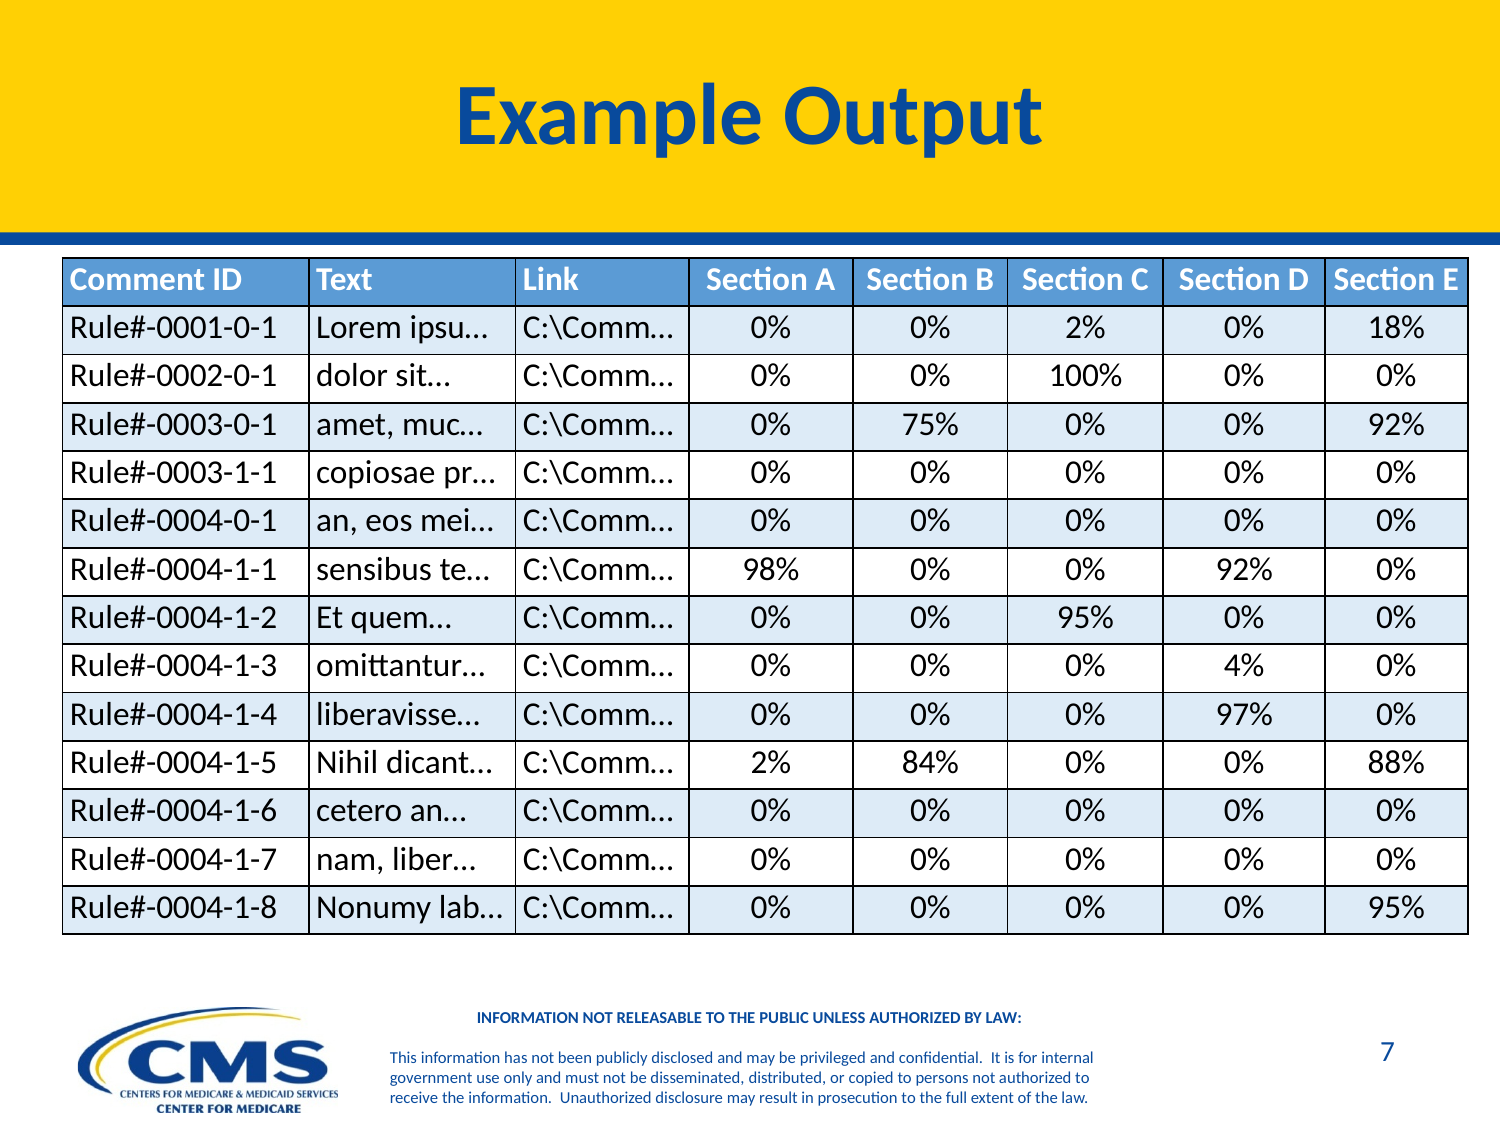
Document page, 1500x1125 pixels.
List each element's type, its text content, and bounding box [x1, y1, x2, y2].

table_cell 0% [1164, 355, 1324, 402]
table_cell 0% [854, 790, 1007, 837]
table_cell 0% [1164, 452, 1324, 498]
table_cell 0% [1164, 597, 1324, 643]
table_cell Rule#-0001-0-1 [63, 307, 308, 354]
table_cell C:\Comm… [516, 452, 688, 498]
table_cell 88% [1326, 742, 1467, 788]
table_cell 0% [1326, 500, 1467, 547]
table_cell C:\Comm… [516, 742, 688, 788]
table_header Comment ID [63, 259, 308, 305]
table_cell 0% [1326, 452, 1467, 498]
table_cell 0% [1164, 790, 1324, 837]
table_cell 97% [1164, 693, 1324, 740]
table_cell 0% [1164, 307, 1324, 354]
table_cell Rule#-0004-1-5 [63, 742, 308, 788]
table_cell Nihil dicant… [310, 742, 515, 788]
table_cell 0% [1326, 790, 1467, 837]
table_cell C:\Comm… [516, 838, 688, 885]
table_cell 0% [1326, 597, 1467, 643]
table_cell 4% [1164, 645, 1324, 692]
table_cell 0% [1326, 693, 1467, 740]
table_header Section A [690, 259, 852, 305]
table_cell 0% [690, 838, 852, 885]
table_cell 98% [690, 549, 852, 595]
table_cell 0% [1008, 404, 1162, 450]
table_cell 0% [690, 645, 852, 692]
table_cell Et quem… [310, 597, 515, 643]
table_cell 0% [1164, 742, 1324, 788]
table_cell 0% [1008, 693, 1162, 740]
picture [77, 1007, 338, 1113]
table_cell Rule#-0002-0-1 [63, 355, 308, 402]
table_cell 0% [1164, 838, 1324, 885]
table_cell C:\Comm… [516, 307, 688, 354]
table_cell 0% [854, 887, 1007, 933]
table_cell 0% [690, 887, 852, 933]
table_cell Rule#-0004-1-3 [63, 645, 308, 692]
table_header Section E [1326, 259, 1467, 305]
table_cell C:\Comm… [516, 790, 688, 837]
table_cell C:\Comm… [516, 404, 688, 450]
table_header Section B [854, 259, 1007, 305]
table_header Section C [1008, 259, 1162, 305]
table_cell 0% [690, 404, 852, 450]
table_cell Rule#-0003-0-1 [63, 404, 308, 450]
table_cell 0% [854, 500, 1007, 547]
title Example Output [0, 0, 1500, 233]
table_cell C:\Comm… [516, 645, 688, 692]
table_cell Rule#-0004-1-2 [63, 597, 308, 643]
table_cell 0% [1326, 645, 1467, 692]
table_cell 0% [1008, 452, 1162, 498]
table_cell Lorem ipsu… [310, 307, 515, 354]
table_cell 0% [1164, 404, 1324, 450]
table_cell 0% [854, 838, 1007, 885]
table_cell liberavisse… [310, 693, 515, 740]
table_cell 92% [1164, 549, 1324, 595]
table_cell sensibus te… [310, 549, 515, 595]
table_cell 0% [690, 790, 852, 837]
table_cell 0% [1164, 500, 1324, 547]
table_cell 0% [690, 500, 852, 547]
table_cell C:\Comm… [516, 693, 688, 740]
table_cell 2% [690, 742, 852, 788]
table_cell C:\Comm… [516, 500, 688, 547]
table_header Section D [1164, 259, 1324, 305]
table_header Link [516, 259, 688, 305]
table_cell 0% [690, 355, 852, 402]
table_cell Nonumy lab… [310, 887, 515, 933]
table_cell Rule#-0003-1-1 [63, 452, 308, 498]
table_cell 0% [1326, 549, 1467, 595]
table_cell 0% [1008, 790, 1162, 837]
table_cell 0% [854, 307, 1007, 354]
table_cell Rule#-0004-1-1 [63, 549, 308, 595]
table_cell omittantur… [310, 645, 515, 692]
table_cell 75% [854, 404, 1007, 450]
table_cell C:\Comm… [516, 887, 688, 933]
table_cell Rule#-0004-1-7 [63, 838, 308, 885]
table_cell 0% [854, 355, 1007, 402]
table_cell 18% [1326, 307, 1467, 354]
table_cell C:\Comm… [516, 549, 688, 595]
table_cell amet, muc… [310, 404, 515, 450]
table_cell 0% [1008, 887, 1162, 933]
table_cell cetero an… [310, 790, 515, 837]
table_cell 0% [854, 549, 1007, 595]
table_cell 84% [854, 742, 1007, 788]
table_cell 0% [690, 452, 852, 498]
table_cell 0% [1008, 500, 1162, 547]
table_cell 0% [1008, 742, 1162, 788]
table_cell 100% [1008, 355, 1162, 402]
table_cell 0% [1164, 887, 1324, 933]
table_cell 0% [690, 307, 852, 354]
table_cell 92% [1326, 404, 1467, 450]
table_cell dolor sit… [310, 355, 515, 402]
table_cell an, eos mei… [310, 500, 515, 547]
table_cell C:\Comm… [516, 597, 688, 643]
table_cell 0% [690, 693, 852, 740]
table_cell Rule#-0004-0-1 [63, 500, 308, 547]
table_cell 0% [690, 597, 852, 643]
table_cell 0% [1326, 838, 1467, 885]
table_cell 95% [1008, 597, 1162, 643]
table_cell 0% [854, 645, 1007, 692]
table_cell 0% [1008, 838, 1162, 885]
table_header Text [310, 259, 515, 305]
table_cell 0% [1008, 645, 1162, 692]
table_cell copiosae pr… [310, 452, 515, 498]
table_cell nam, liber… [310, 838, 515, 885]
table_cell 0% [1008, 549, 1162, 595]
table_cell 0% [854, 597, 1007, 643]
table_cell C:\Comm… [516, 355, 688, 402]
table_cell 0% [854, 452, 1007, 498]
table_cell 2% [1008, 307, 1162, 354]
table_cell 95% [1326, 887, 1467, 933]
table_cell 0% [854, 693, 1007, 740]
table_cell Rule#-0004-1-4 [63, 693, 308, 740]
table_cell Rule#-0004-1-6 [63, 790, 308, 837]
table_cell 0% [1326, 355, 1467, 402]
table_cell Rule#-0004-1-8 [63, 887, 308, 933]
